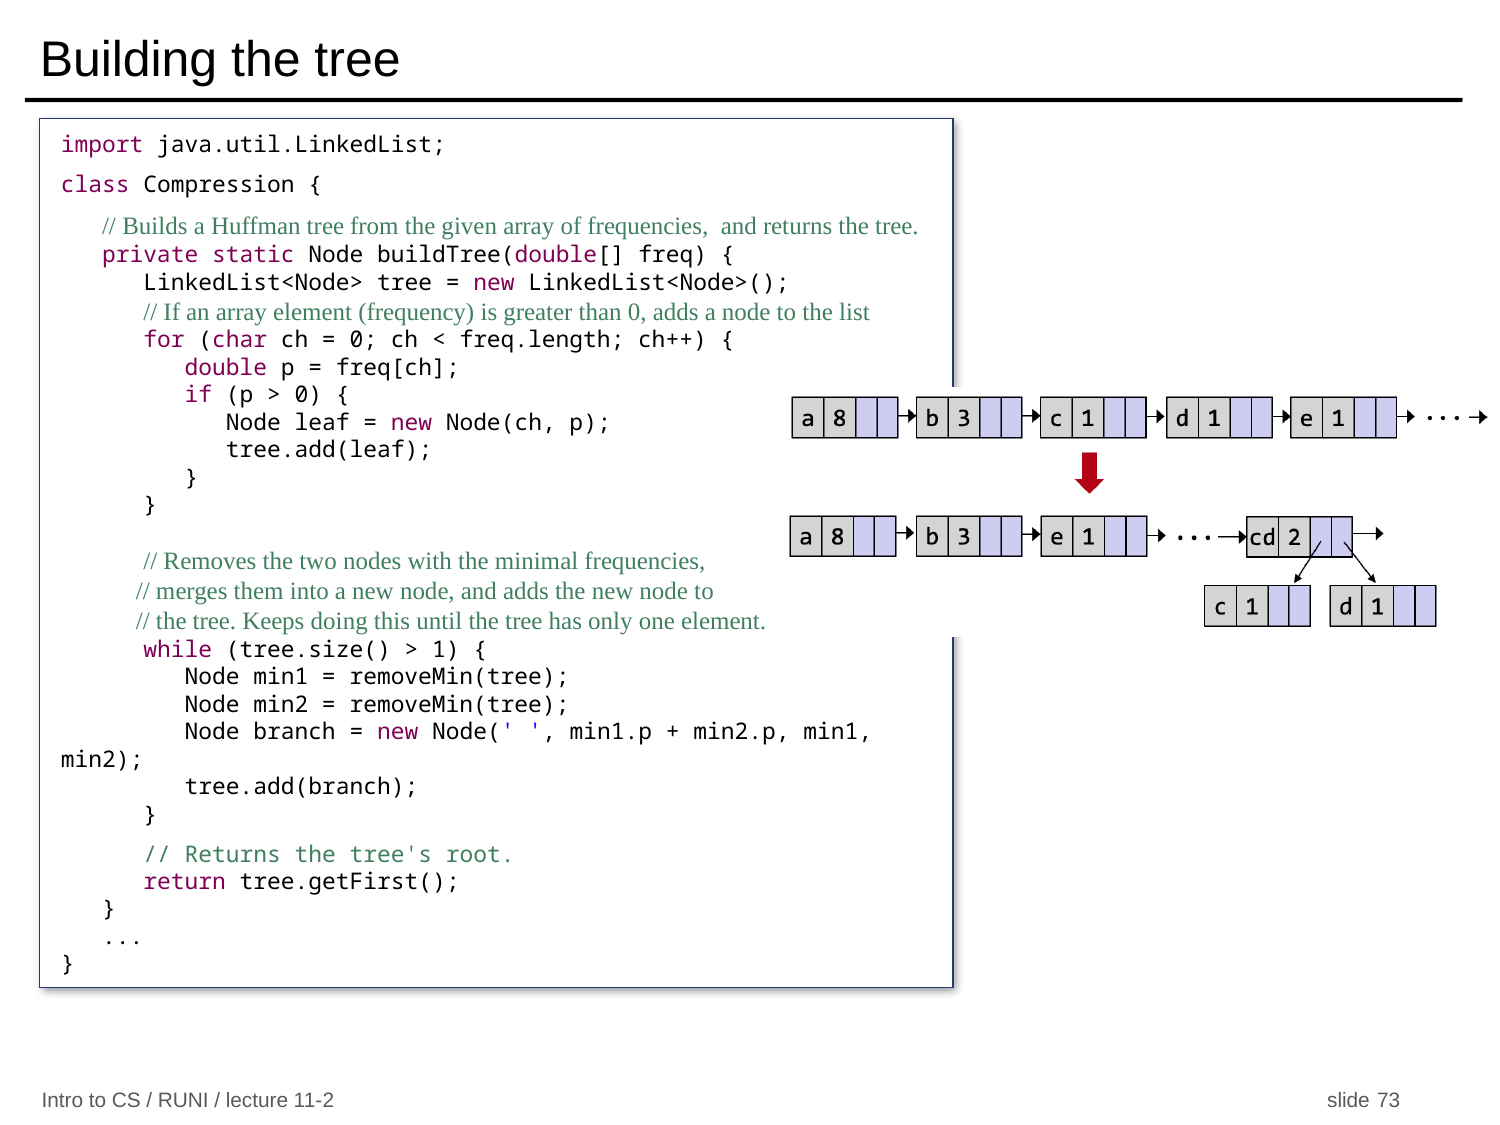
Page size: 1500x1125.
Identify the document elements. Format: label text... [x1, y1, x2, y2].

text_box import java.util.LinkedList; class Compression { // Builds a Huffman tree from the given array of frequencies, and returns the tree. private static Node buildTree(double[] freq) { LinkedList<Node> tree = new LinkedList<Node>(); // If an array element (frequency) is greater than 0, adds a node to the list for (char ch = 0; ch < freq.length; ch++) { double p = freq[ch]; if (p > 0) { Node leaf = new Node(ch, p); tree.add(leaf); } } // Removes the two nodes with the minimal frequencies, // merges them into a new node, and adds the new node to // the tree. Keeps doing this until the tree has only one element. while (tree.size() > 1) { Node min1 = removeMin(tree); Node min2 = removeMin(tree); Node branch = new Node(' ', min1.p + min2.p, min1, min2); tree.add(branch); } // Returns the tree's root. return tree.getFirst(); } ... } [39, 118, 954, 988]
picture [785, 387, 1497, 637]
title Building the tree [24, 12, 1463, 100]
